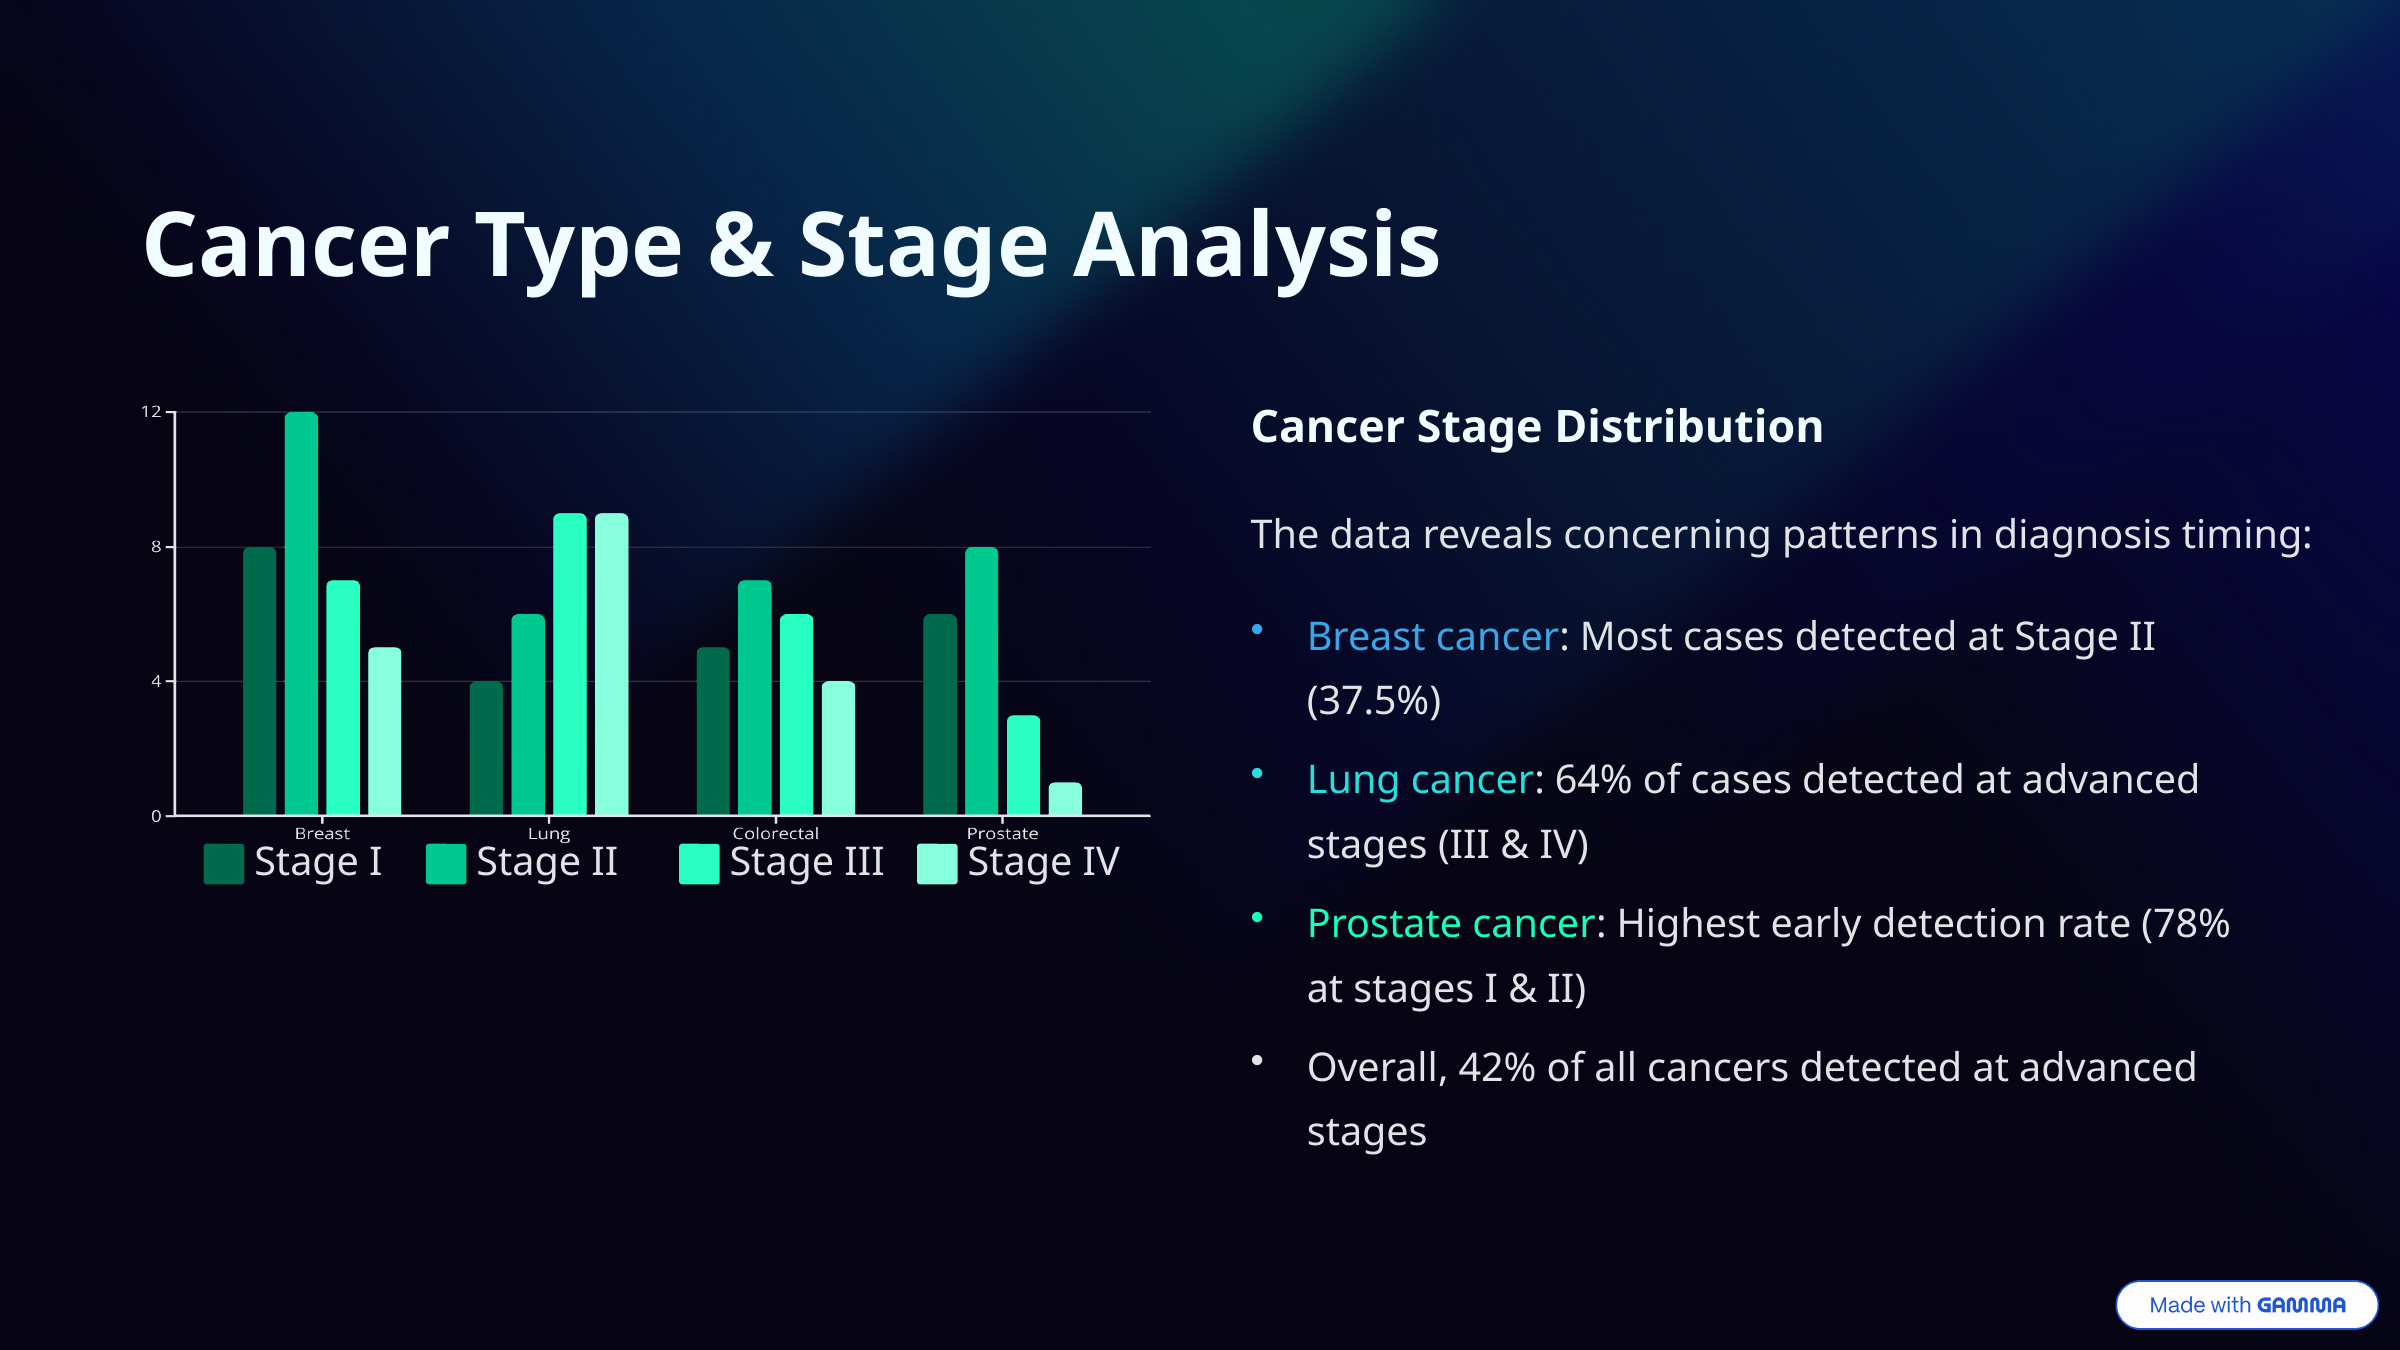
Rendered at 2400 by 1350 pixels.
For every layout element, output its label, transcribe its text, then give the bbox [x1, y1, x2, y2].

text_box [203, 844, 245, 885]
text_box Stage IV [967, 844, 1113, 885]
text_box Prostate cancer: Highest early detection rate (78% at stages I & II) [1250, 880, 2260, 1011]
picture [2106, 1271, 2389, 1339]
text_box Lung cancer: 64% of cases detected at advanced stages (III & IV) [1250, 737, 2260, 867]
text_box The data reveals concerning patterns in diagnosis timing: [1250, 492, 2260, 557]
text_box Cancer Type & Stage Analysis [141, 181, 1385, 295]
text_box Breast cancer: Most cases detected at Stage II (37.5%) [1250, 593, 2260, 723]
text_box Stage III [729, 844, 872, 885]
text_box [425, 844, 467, 885]
text_box Stage II [476, 844, 608, 885]
text_box [679, 844, 720, 885]
text_box Cancer Stage Distribution [1250, 395, 1796, 452]
text_box Stage I [254, 844, 376, 885]
picture [141, 400, 1151, 844]
text_box [917, 844, 958, 885]
text_box Overall, 42% of all cancers detected at advanced stages [1250, 1024, 2260, 1155]
